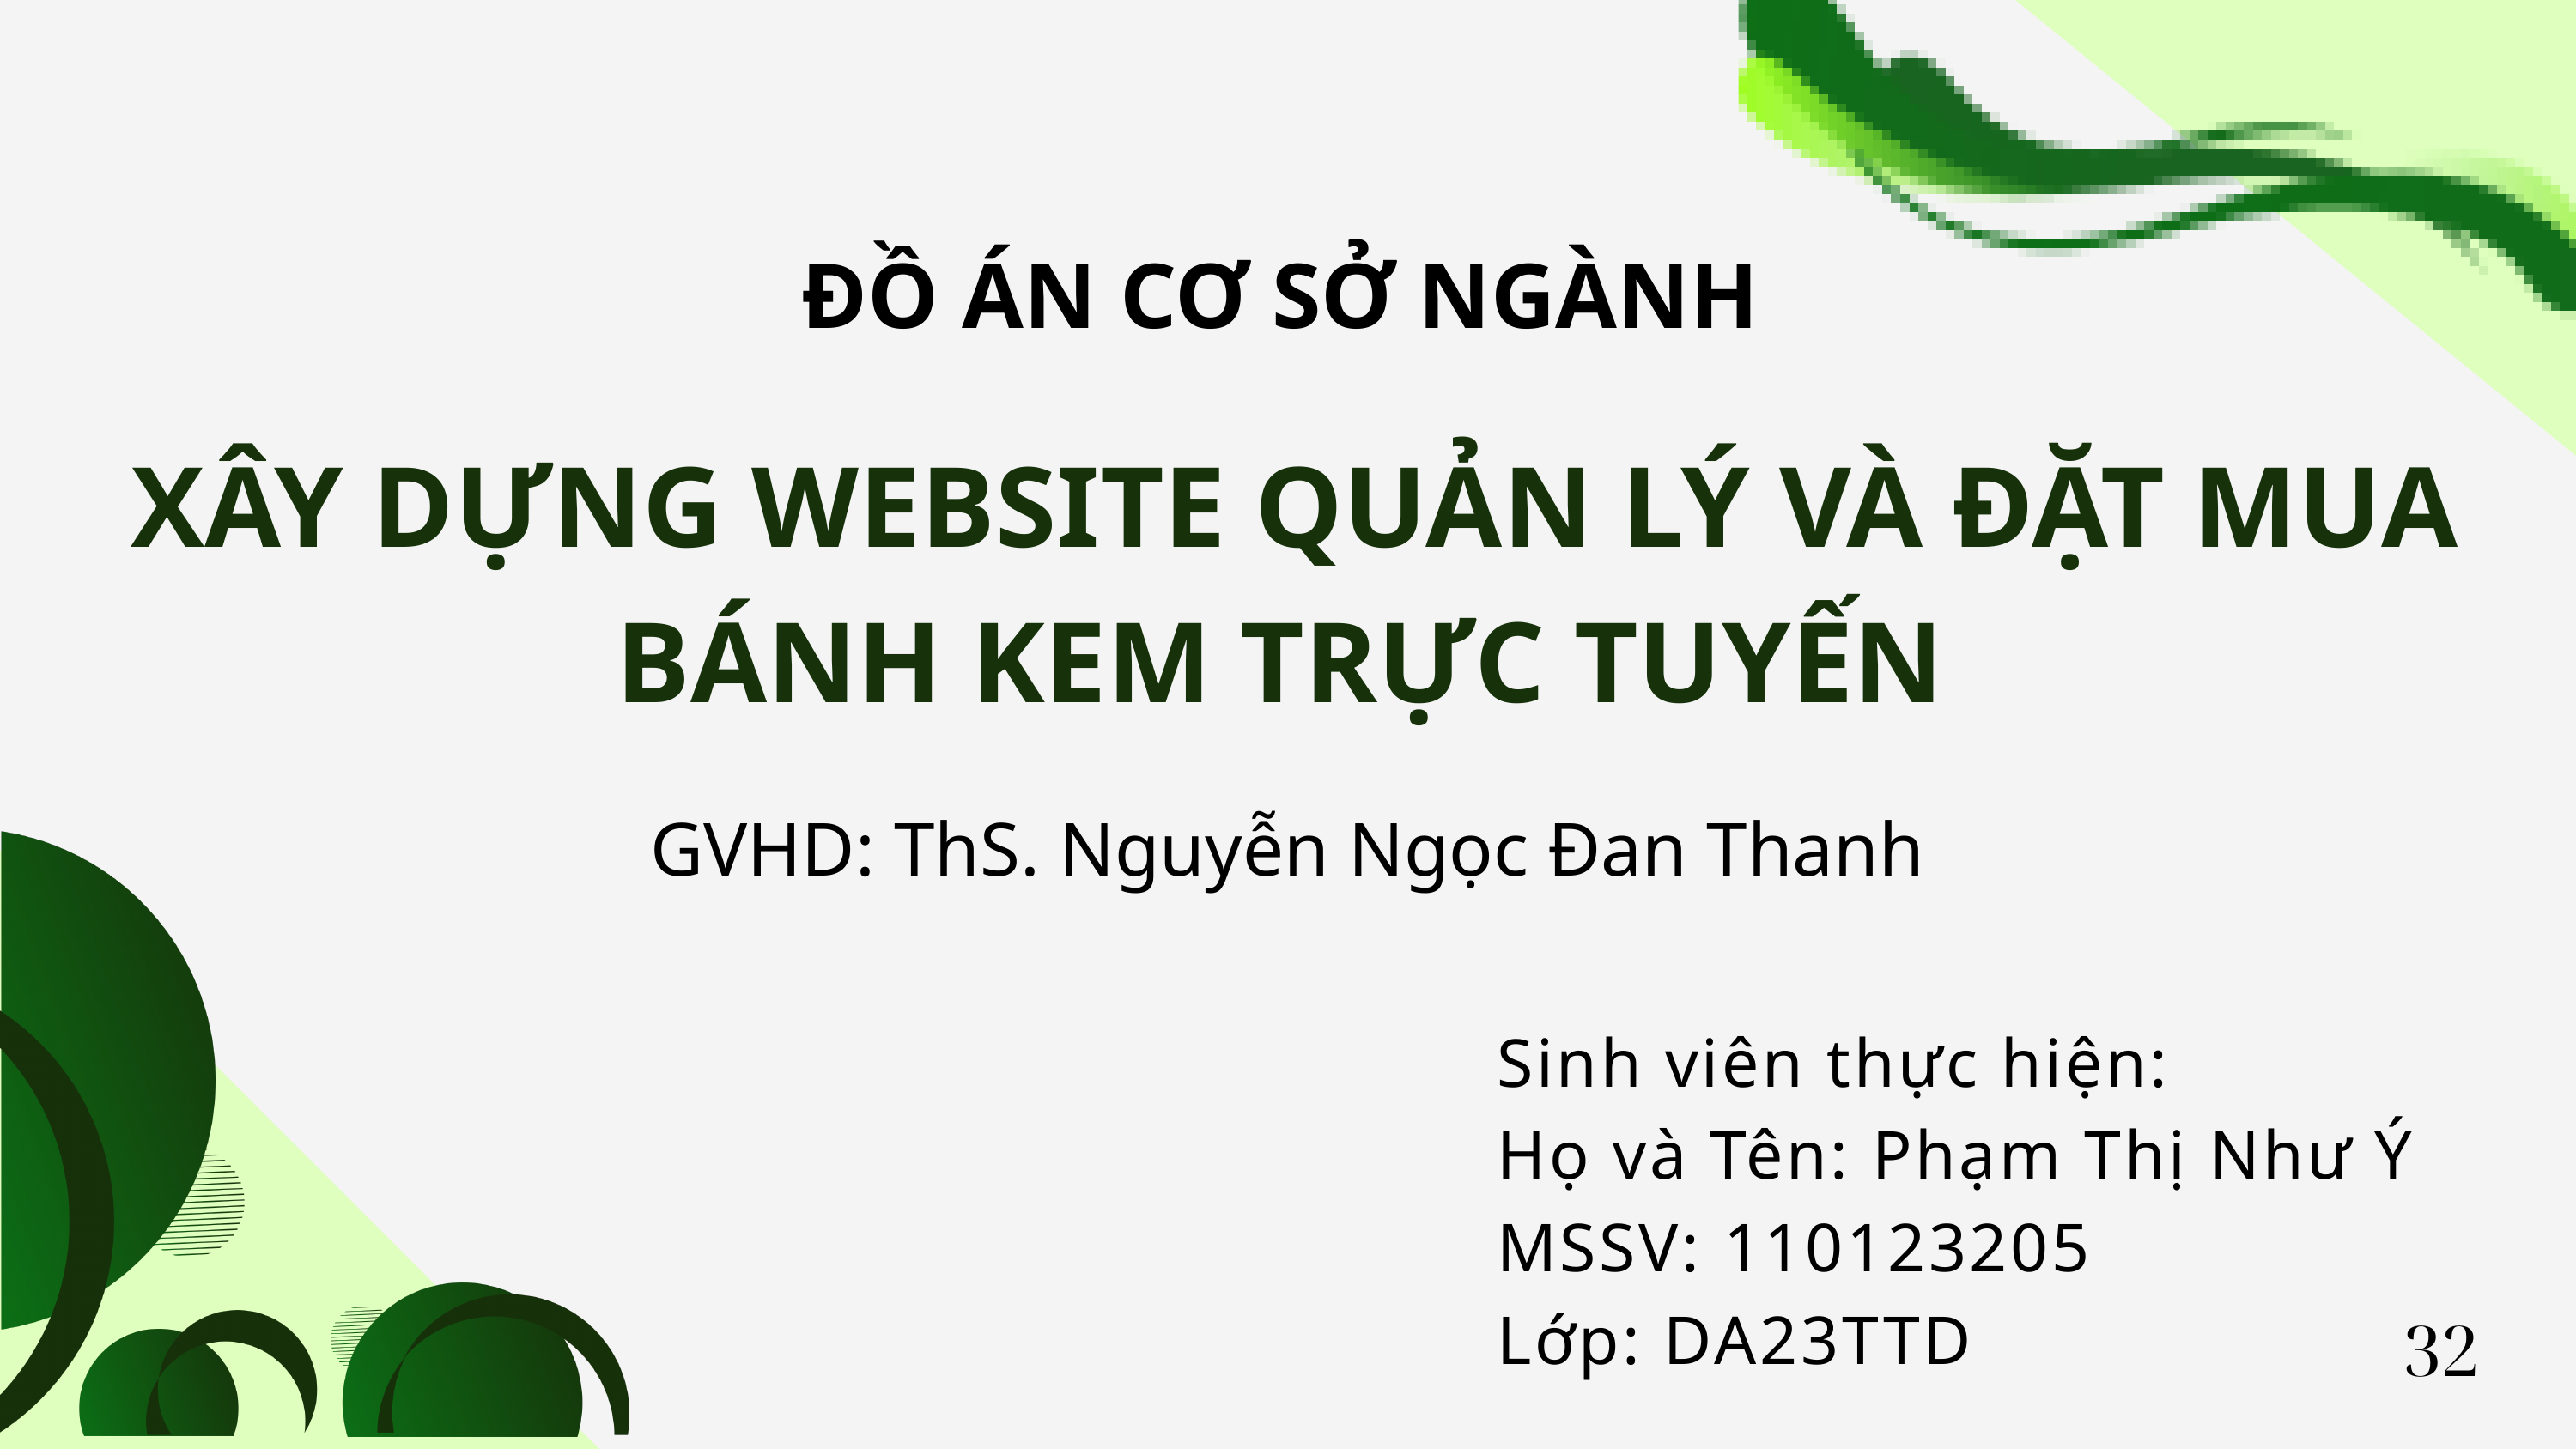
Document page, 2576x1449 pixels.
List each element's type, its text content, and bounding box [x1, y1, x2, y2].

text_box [2215, 0, 2576, 636]
text_box [1738, 0, 2210, 320]
text_box XÂY DỰNG WEBSITE QUẢN LÝ VÀ ĐẶT MUA BÁNH KEM TRỰC TUYẾN [0, 414, 2561, 725]
text_box [0, 819, 629, 1036]
text_box Sinh viên thực hiện: Họ và Tên: Phạm Thị Như Ý MSSV: 110123205 Lớp: DA23TTD [1497, 1007, 2534, 1379]
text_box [0, 1037, 651, 1449]
text_box ĐỒ ÁN CƠ SỞ NGÀNH [726, 221, 1834, 347]
text_box GVHD: ThS. Nguyễn Ngọc Đan Thanh [590, 787, 1985, 891]
text_box 32 [2403, 1293, 2482, 1391]
